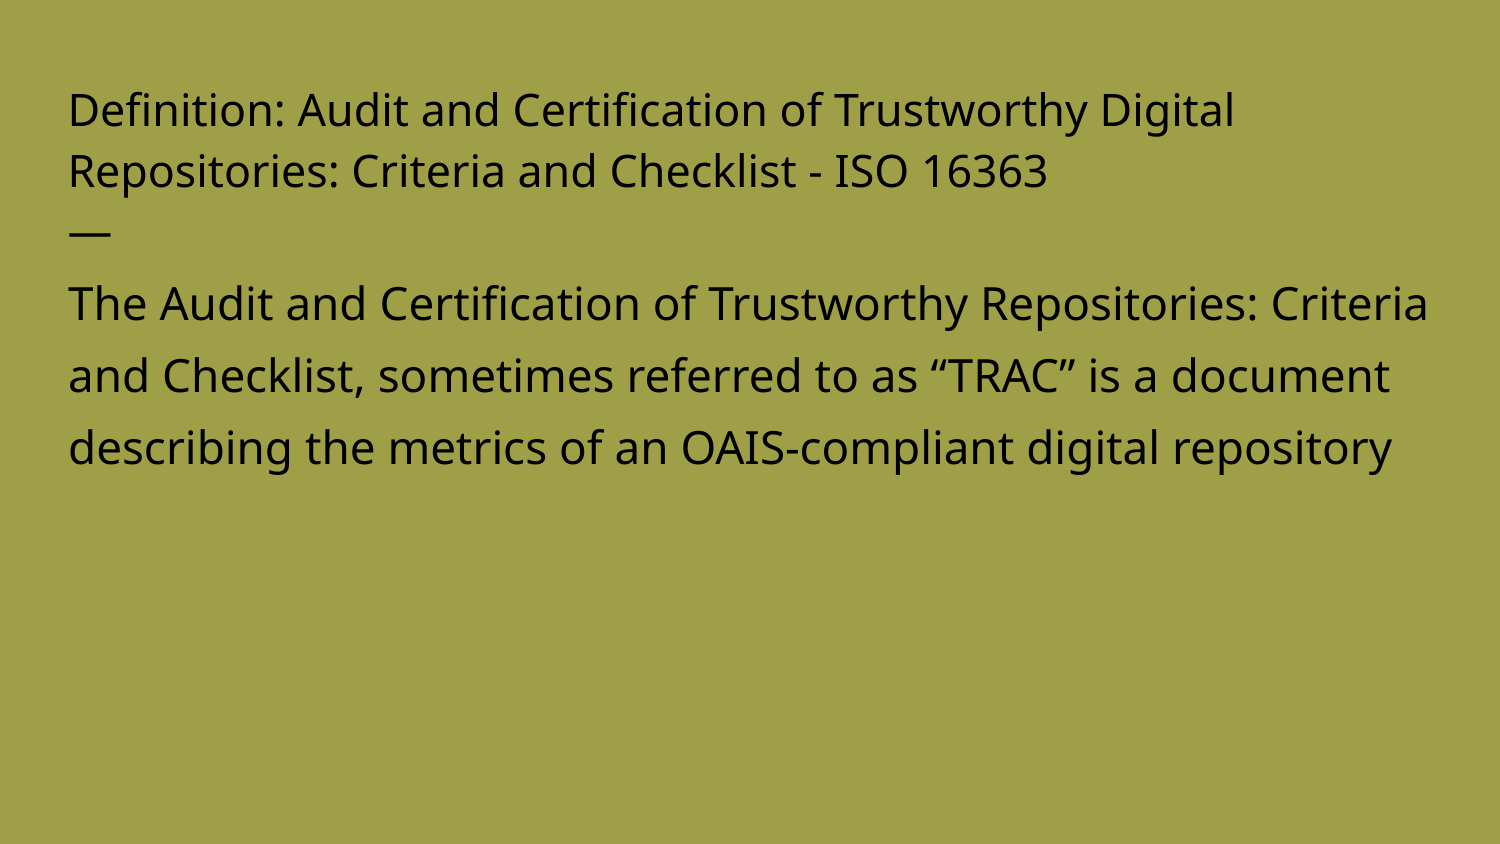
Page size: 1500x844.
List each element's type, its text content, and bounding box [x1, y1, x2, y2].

list The Audit and Certification of Trustworthy Repositories: Criteria and Checklist, sometimes referred to as “TRAC” is a document describing the metrics of an OAIS-compliant digital repository [68, 262, 1455, 783]
title Definition: Audit and Certification of Trustworthy Digital Repositories: Criteria and Checklist - ISO 16363 — [67, 76, 1418, 263]
